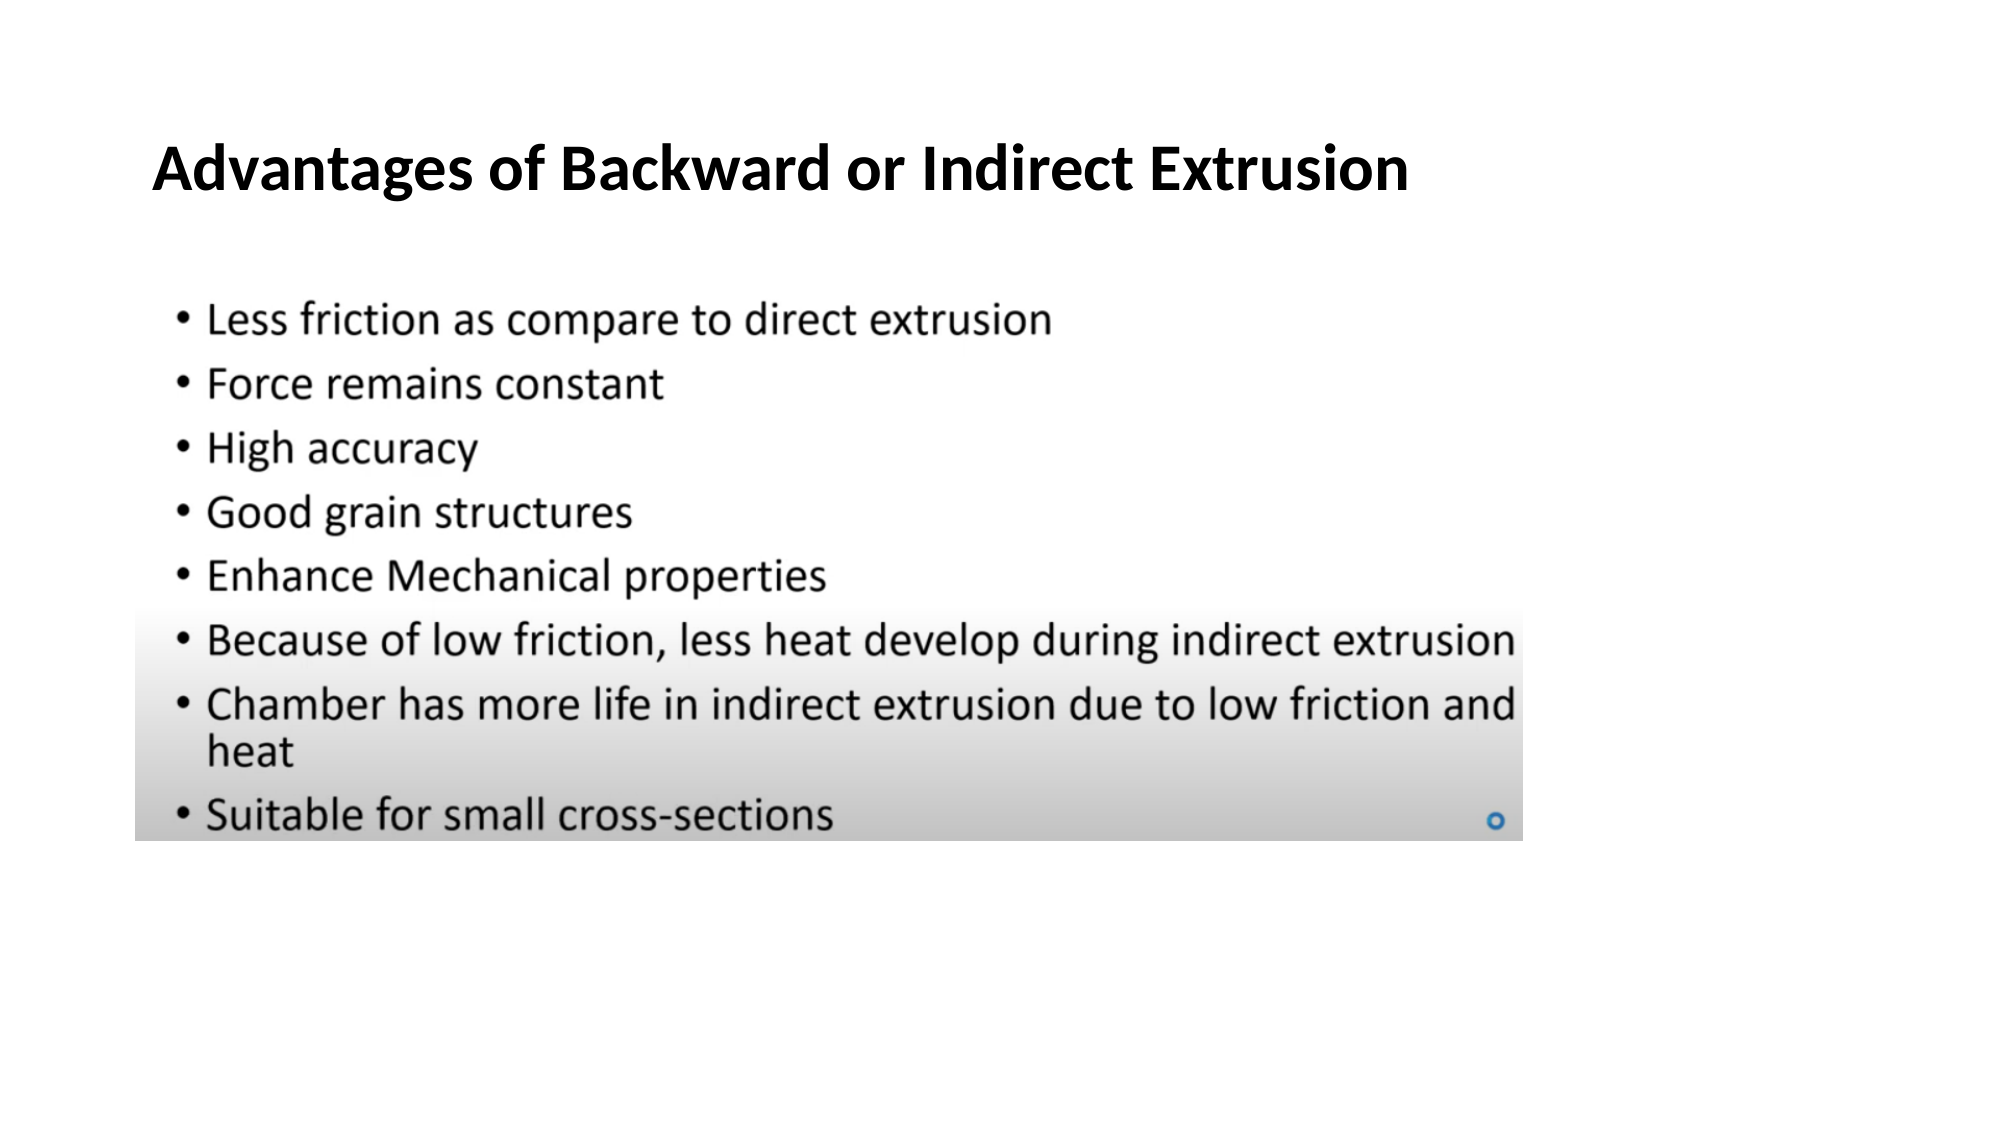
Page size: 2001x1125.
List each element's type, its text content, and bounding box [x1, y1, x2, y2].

picture [135, 281, 1523, 841]
title Advantages of Backward or Indirect Extrusion [137, 59, 1863, 278]
